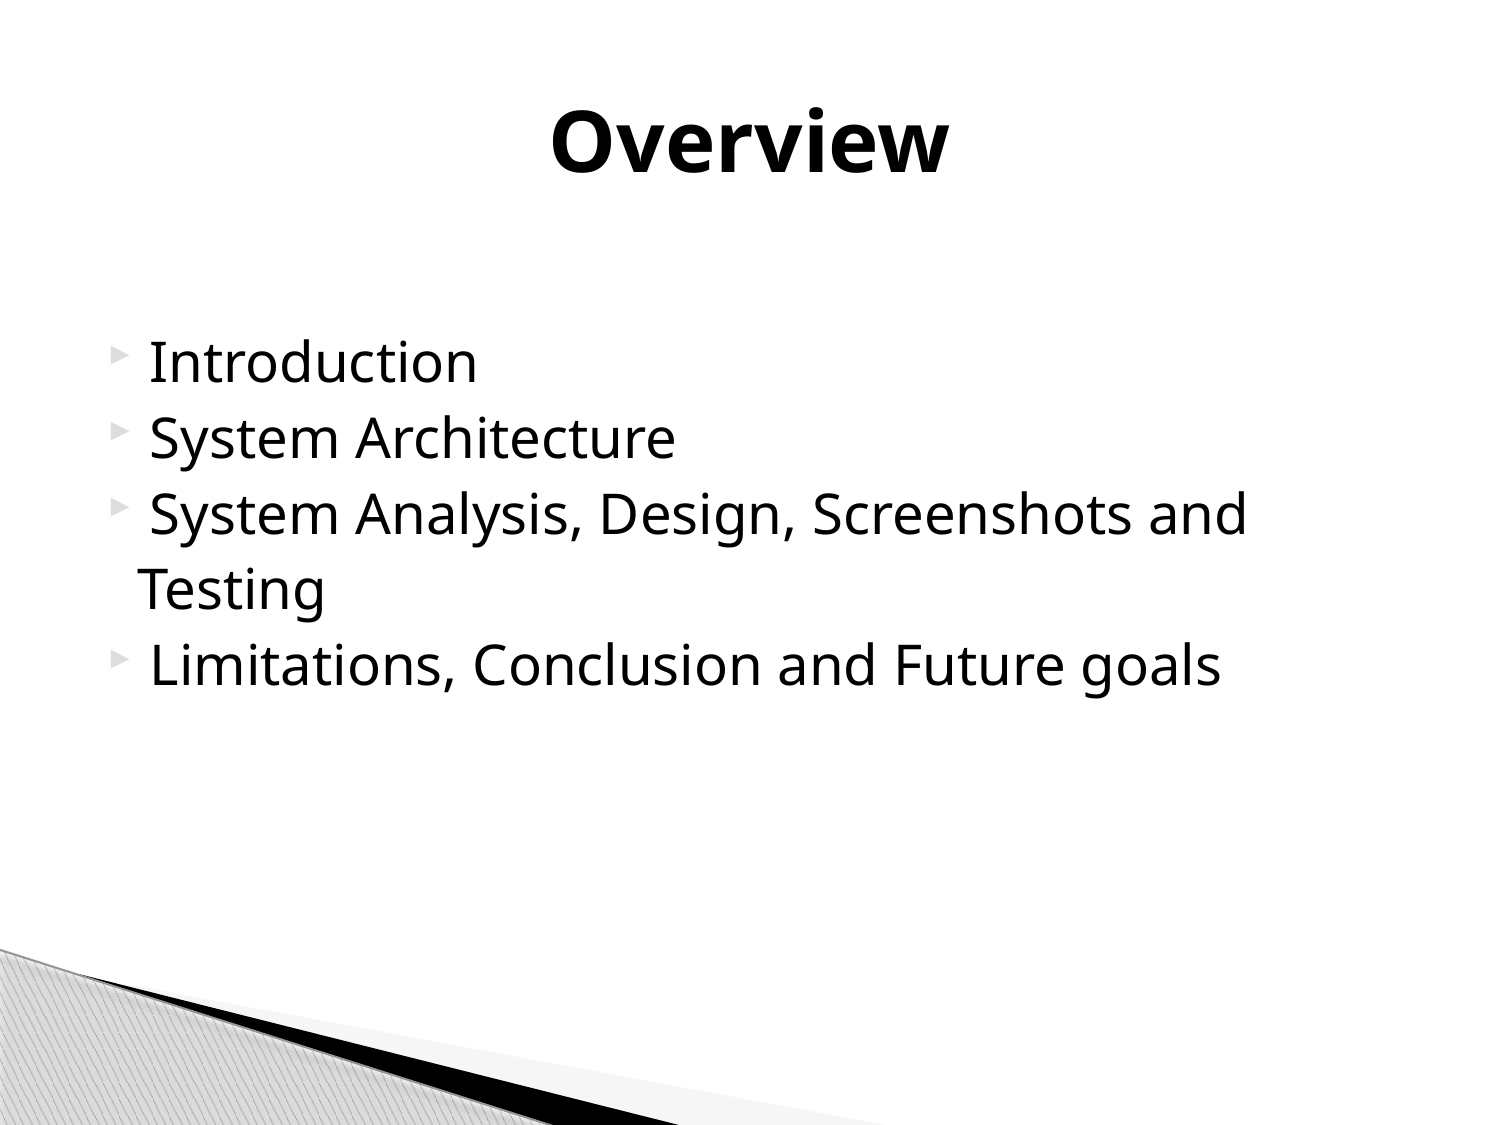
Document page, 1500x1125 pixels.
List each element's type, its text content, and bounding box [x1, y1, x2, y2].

title Overview [75, 45, 1425, 233]
list Introduction System Architecture System Analysis, Design, Screenshots and Testing Limitations, Conclusion and Future goals [75, 243, 1425, 986]
